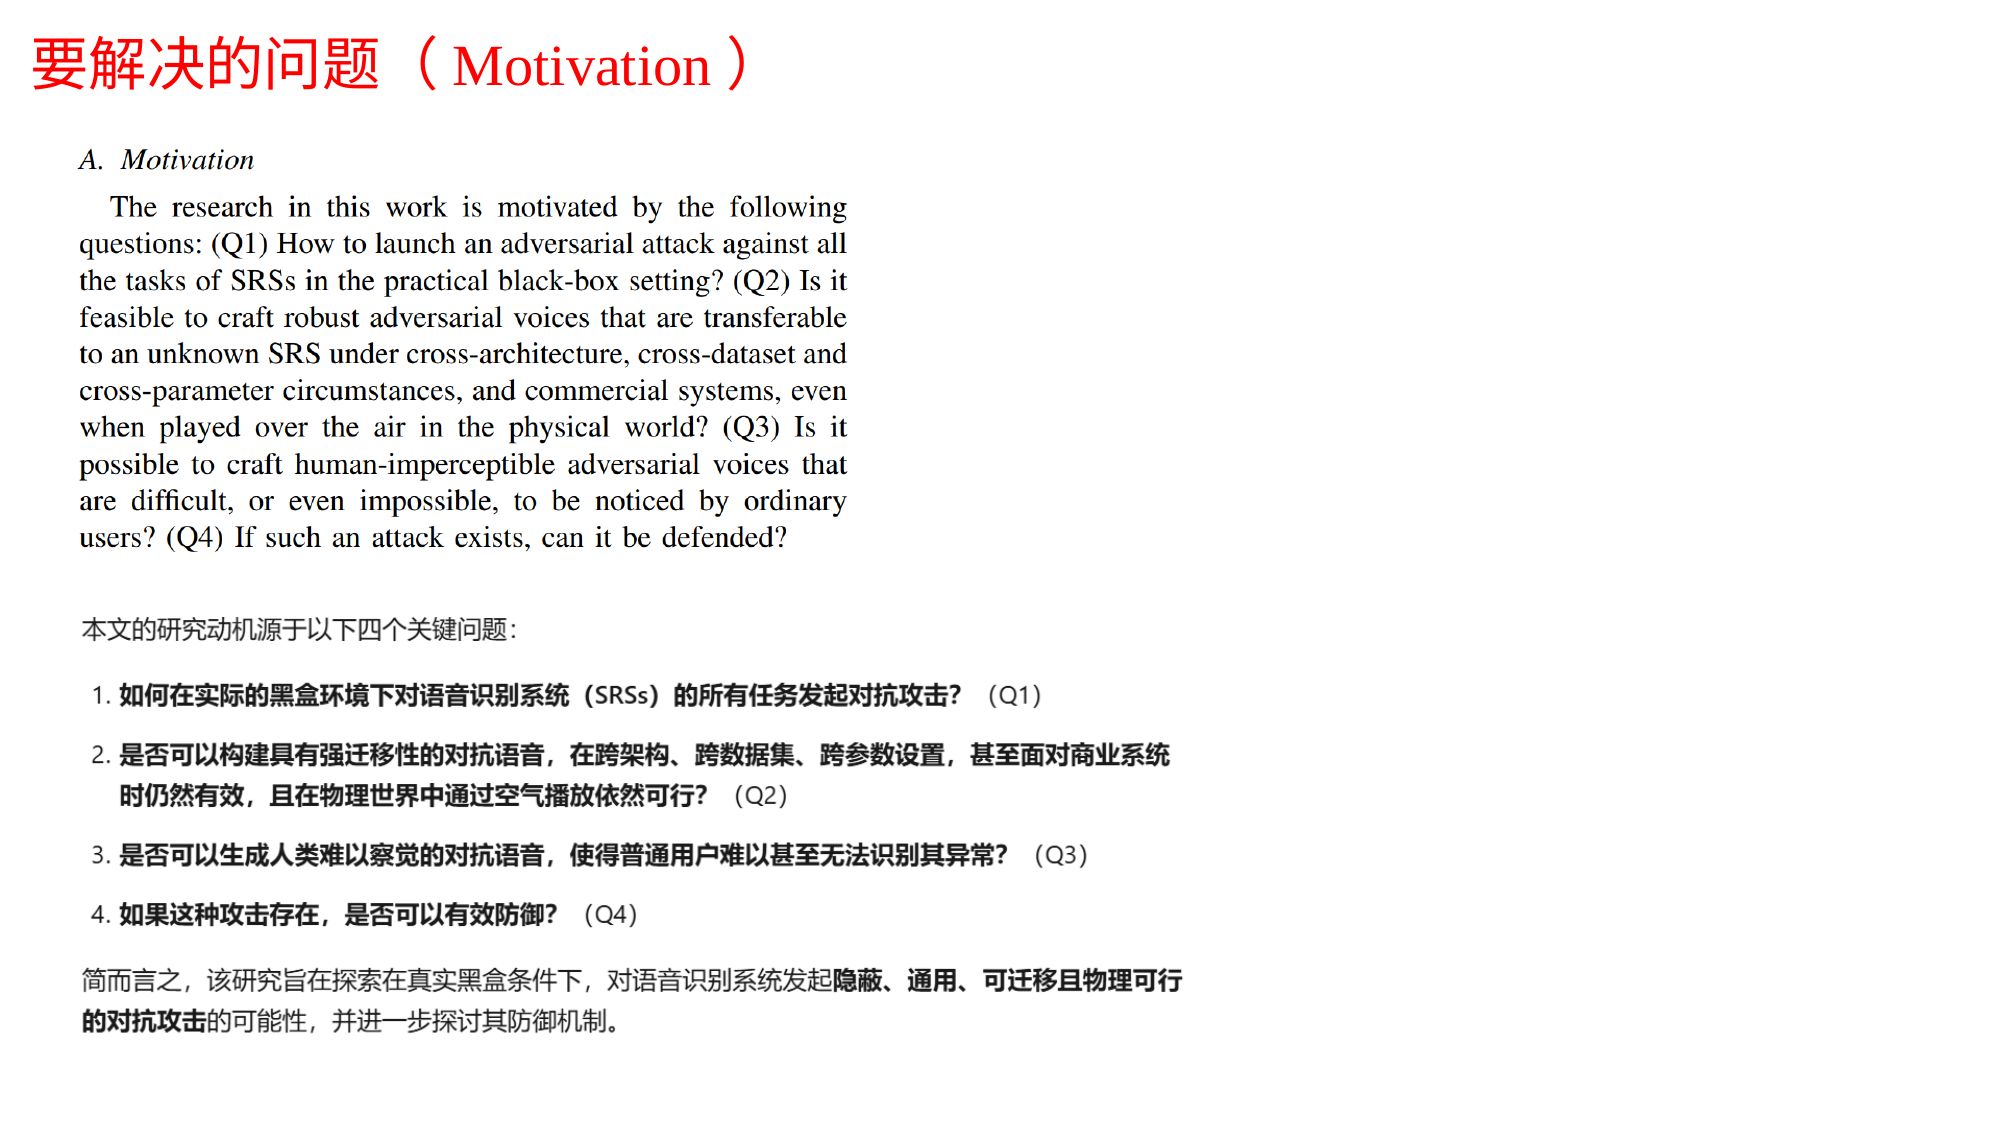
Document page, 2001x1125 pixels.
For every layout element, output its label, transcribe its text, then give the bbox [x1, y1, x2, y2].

text_box 要解决的问题（Motivation） [16, 20, 1033, 105]
picture [50, 126, 889, 558]
picture [50, 617, 1228, 1042]
